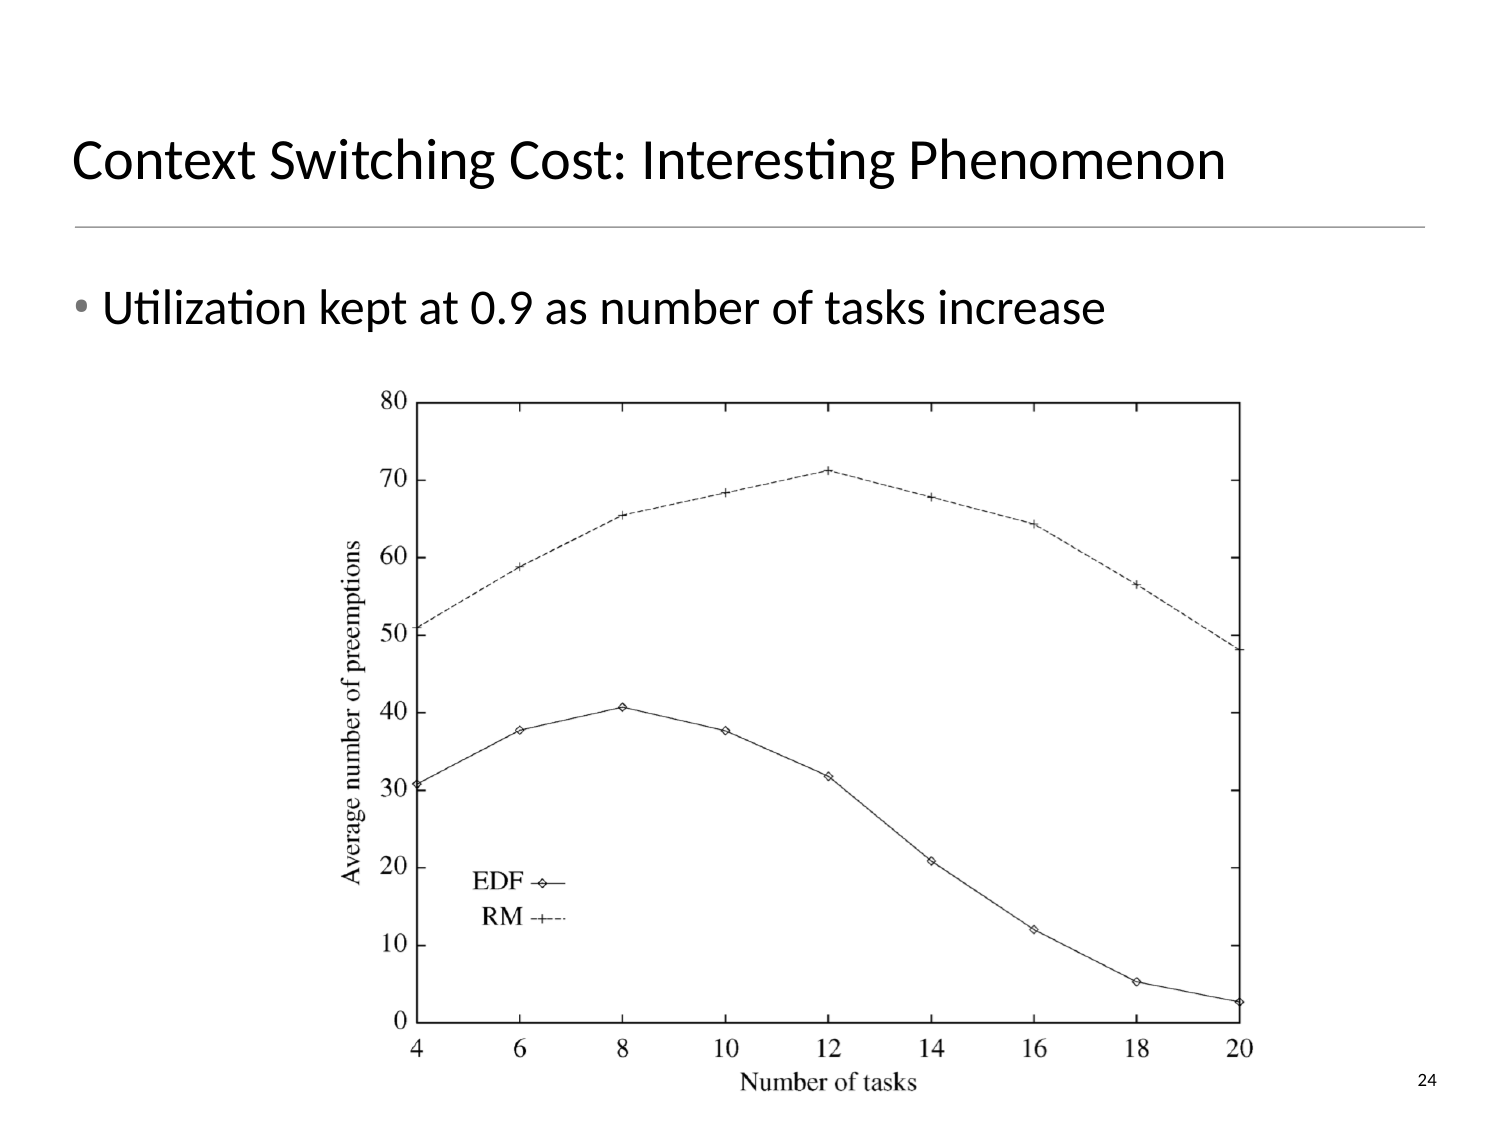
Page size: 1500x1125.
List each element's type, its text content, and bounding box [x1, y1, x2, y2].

list Utilization kept at 0.9 as number of tasks increase But EDF needs to recompute all priorities at job arrivals (not present in RM) [66, 268, 1436, 1028]
picture [300, 348, 1317, 1100]
title Context Switching Cost: Interesting Phenomenon [66, 36, 1436, 199]
text_box 24 [1416, 1060, 1452, 1096]
